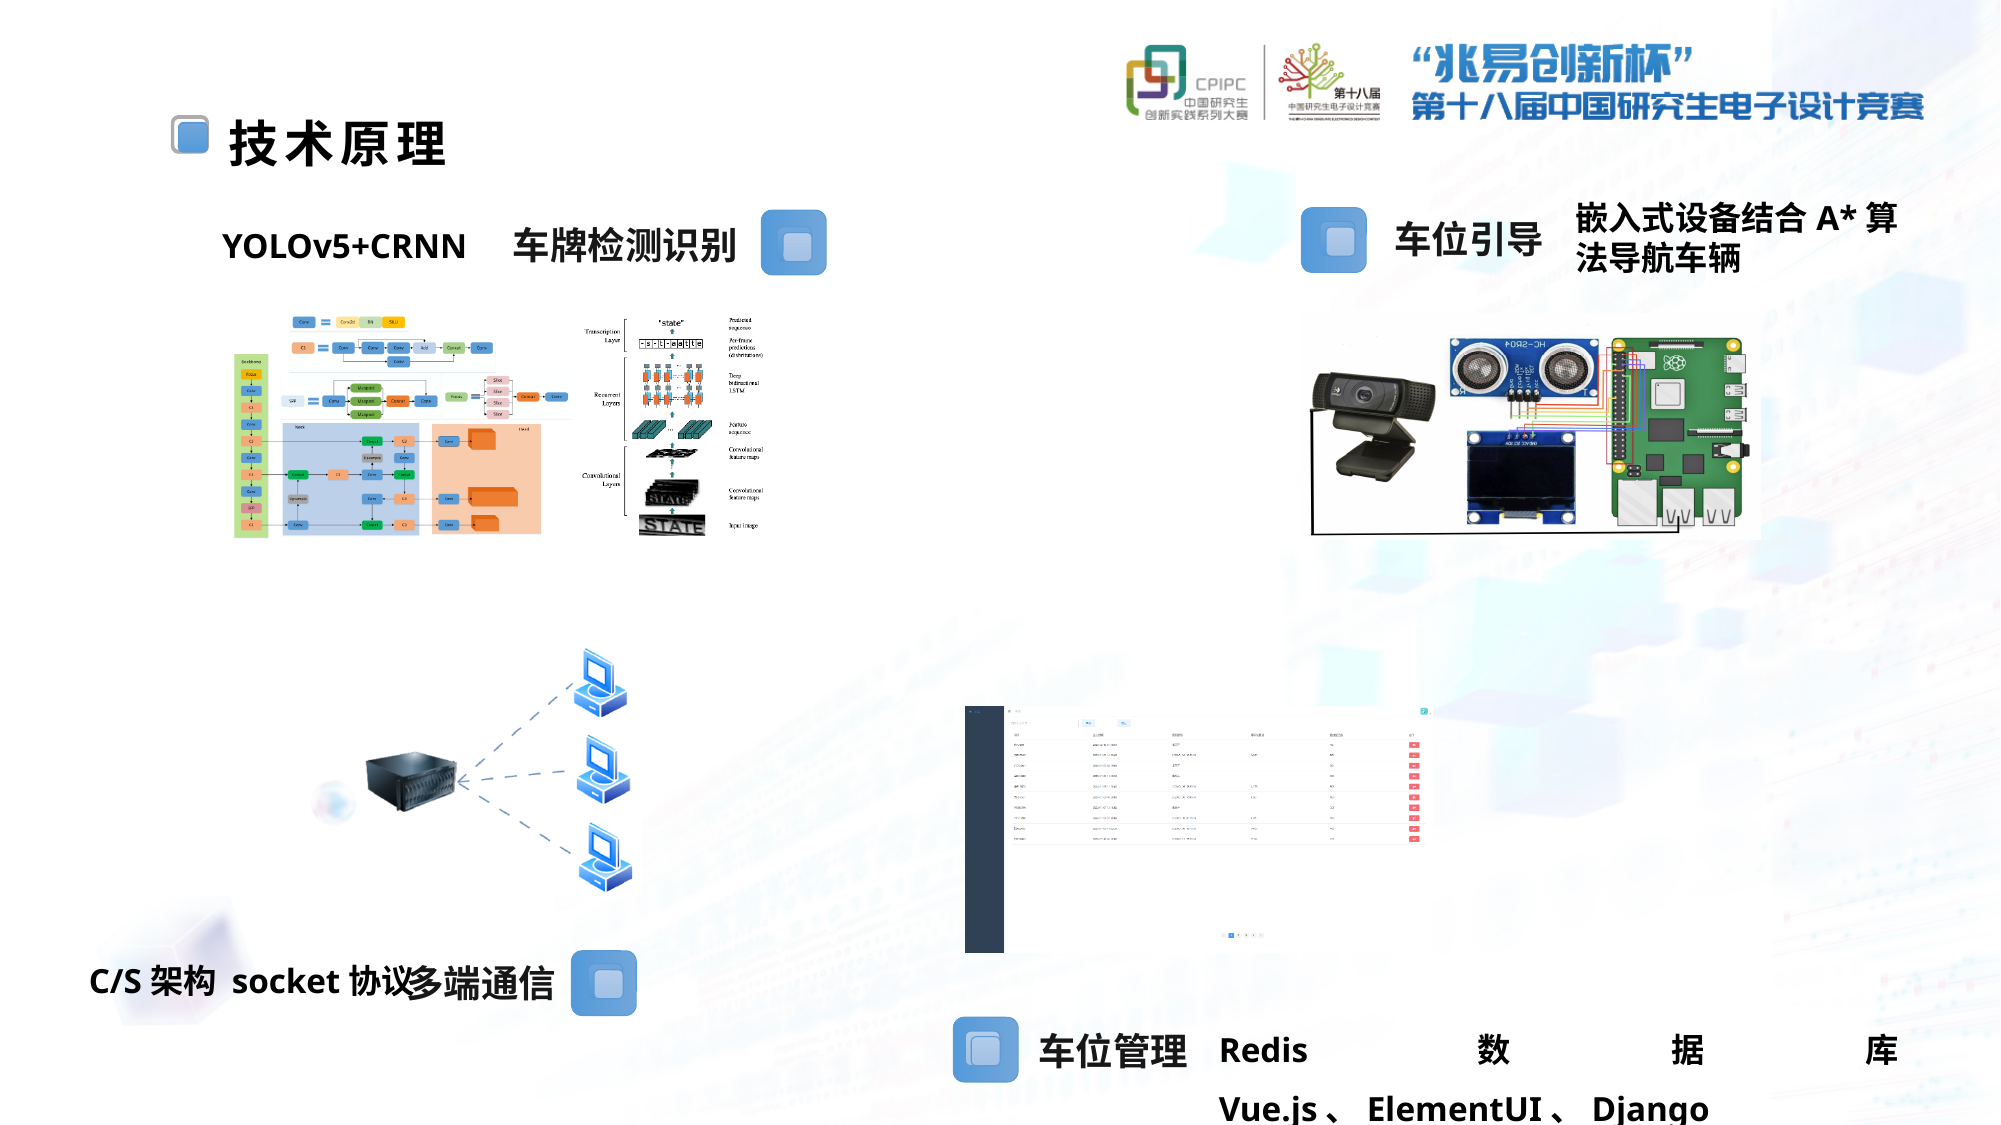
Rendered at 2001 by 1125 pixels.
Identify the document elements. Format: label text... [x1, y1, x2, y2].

text_box YOLOv5+CRNN [207, 217, 495, 273]
text_box Redis数据库 Vue.js、ElementUI、Django [1204, 1001, 1914, 1083]
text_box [777, 226, 813, 262]
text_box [495, 210, 827, 276]
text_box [232, 312, 769, 539]
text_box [390, 950, 637, 1016]
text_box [588, 963, 624, 999]
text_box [965, 1030, 1001, 1066]
text_box 嵌入式设备结合A*算法导航车辆 [1560, 189, 1914, 285]
picture [0, 0, 2001, 1125]
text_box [1320, 221, 1356, 257]
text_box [172, 104, 549, 181]
text_box C/S架构 socket协议 [73, 952, 390, 1008]
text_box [953, 1017, 1205, 1082]
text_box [1301, 207, 1561, 273]
